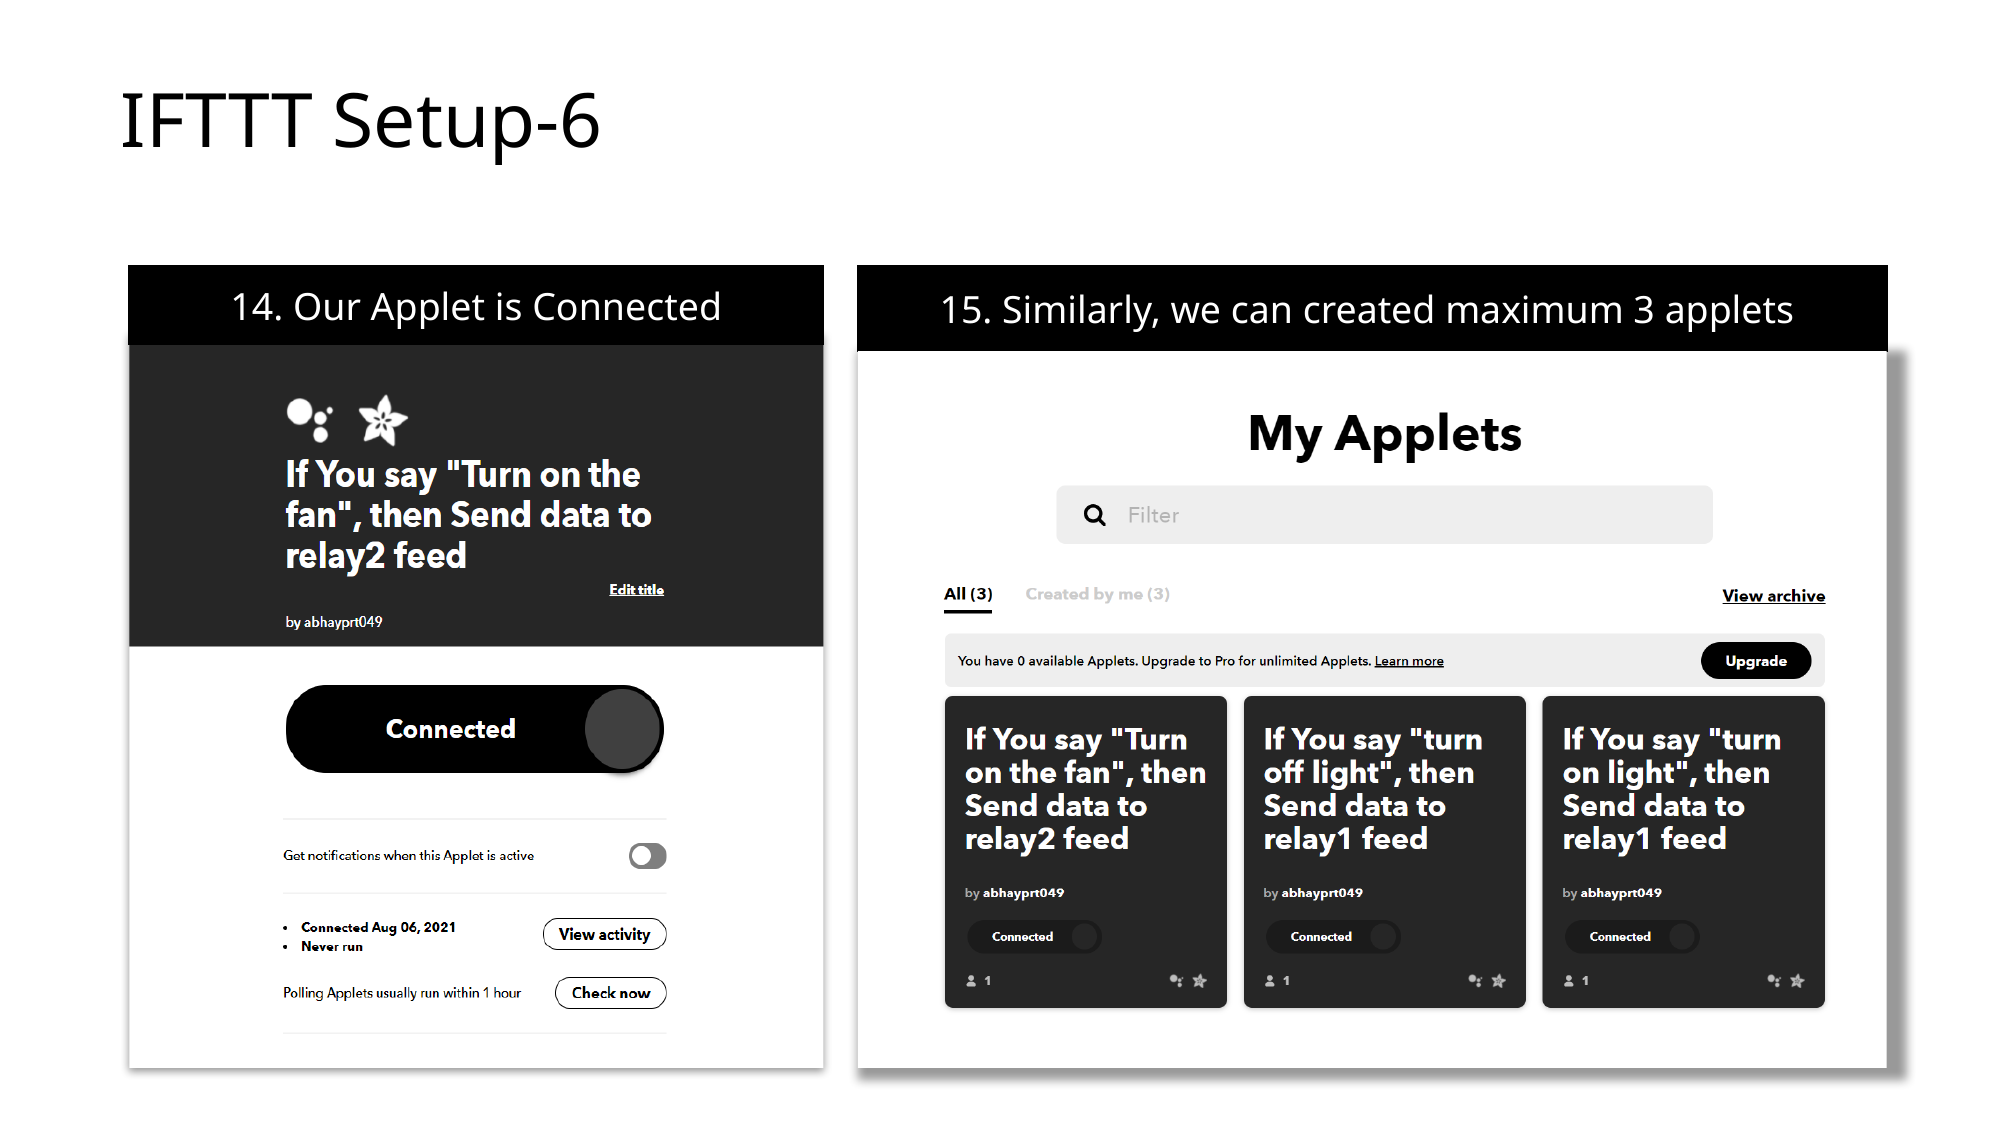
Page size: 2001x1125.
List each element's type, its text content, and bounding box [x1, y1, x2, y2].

text_box IFTTT Setup-6 [105, 64, 1165, 170]
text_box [129, 266, 824, 1068]
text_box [857, 266, 1887, 1068]
